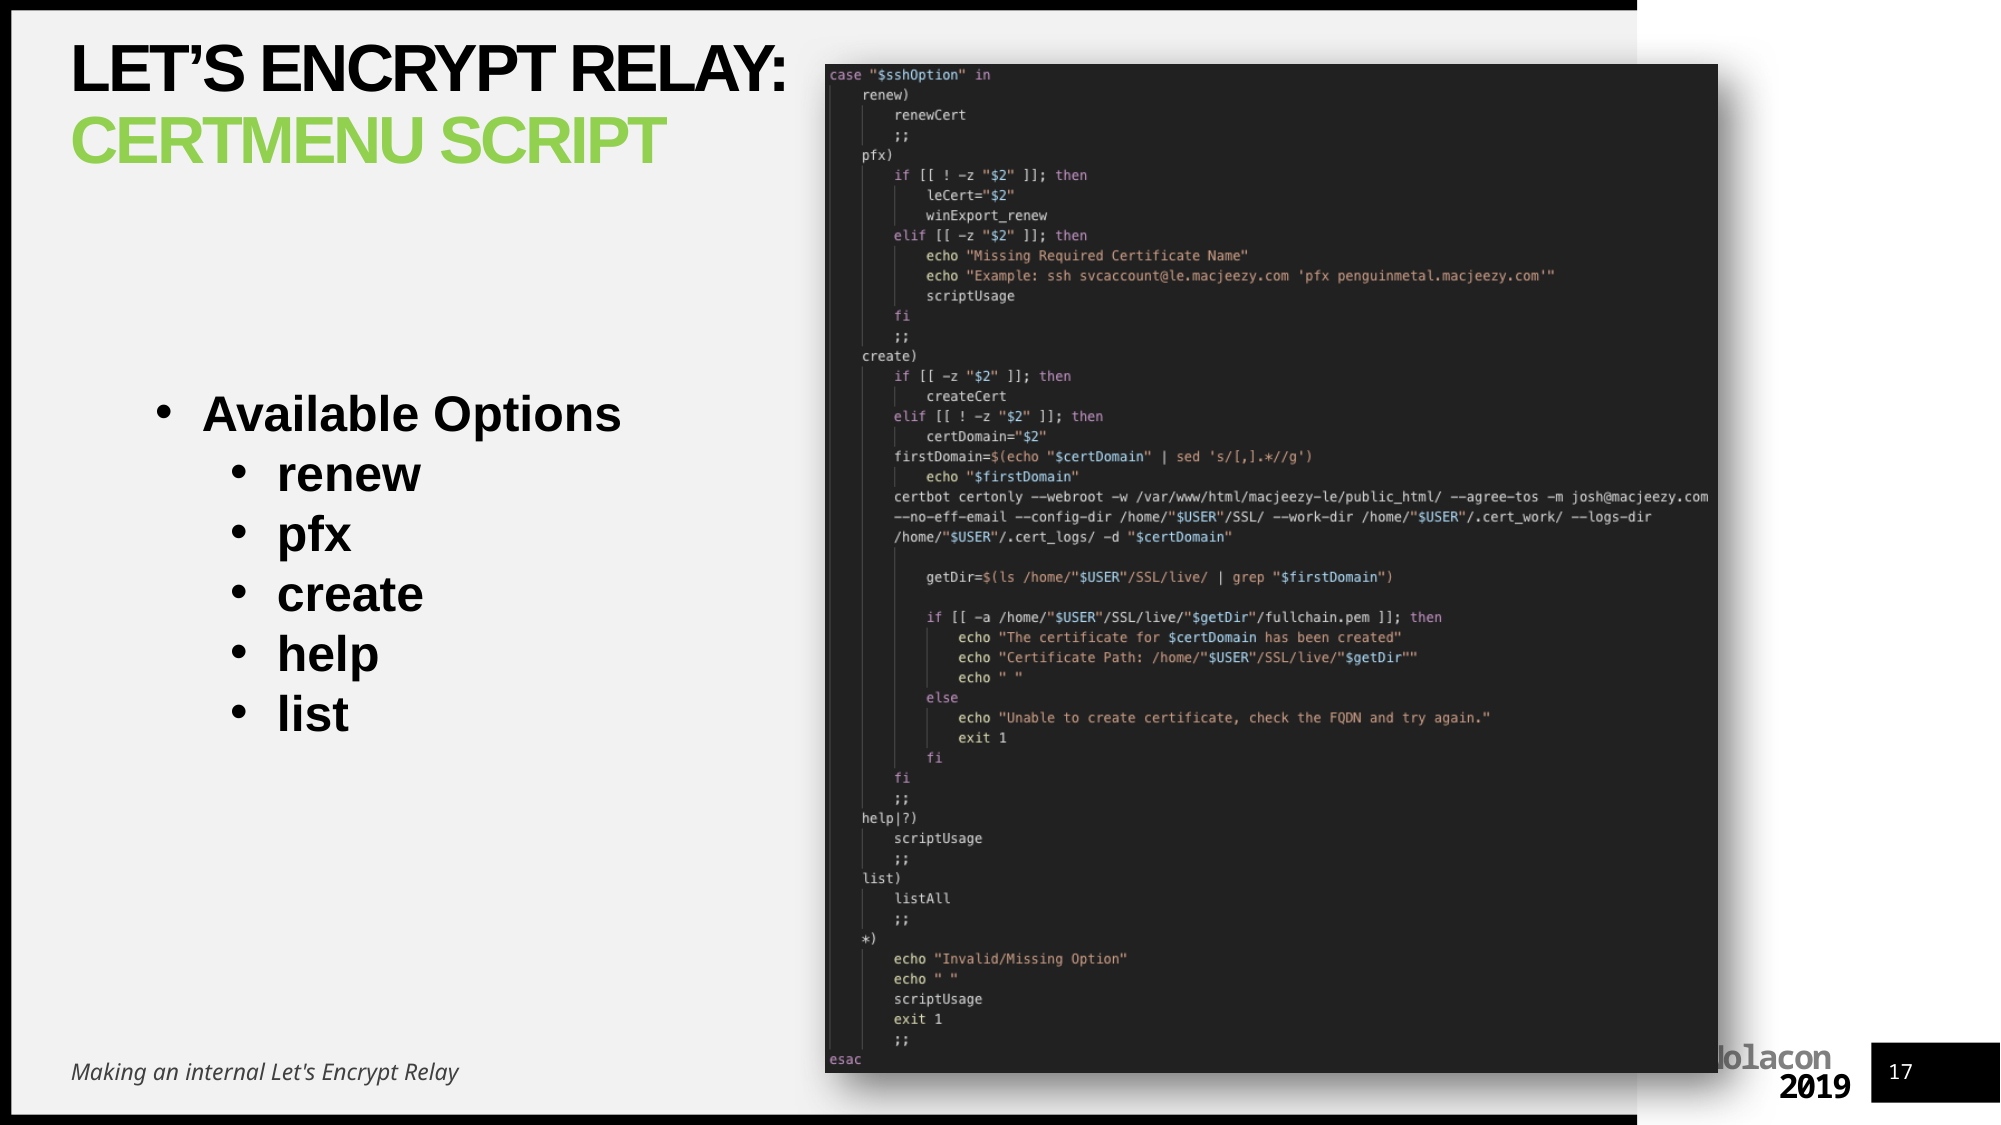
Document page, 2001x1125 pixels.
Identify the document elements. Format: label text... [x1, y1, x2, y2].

picture [825, 64, 1718, 1073]
footer Making an internal Let's Encrypt Relay [70, 1042, 746, 1103]
text_box Available Options renew pfx create help list [140, 374, 825, 794]
slide_number 17 [1877, 1050, 1924, 1096]
title Let’s Encrypt Relay: Certmenu Script [70, 70, 818, 142]
